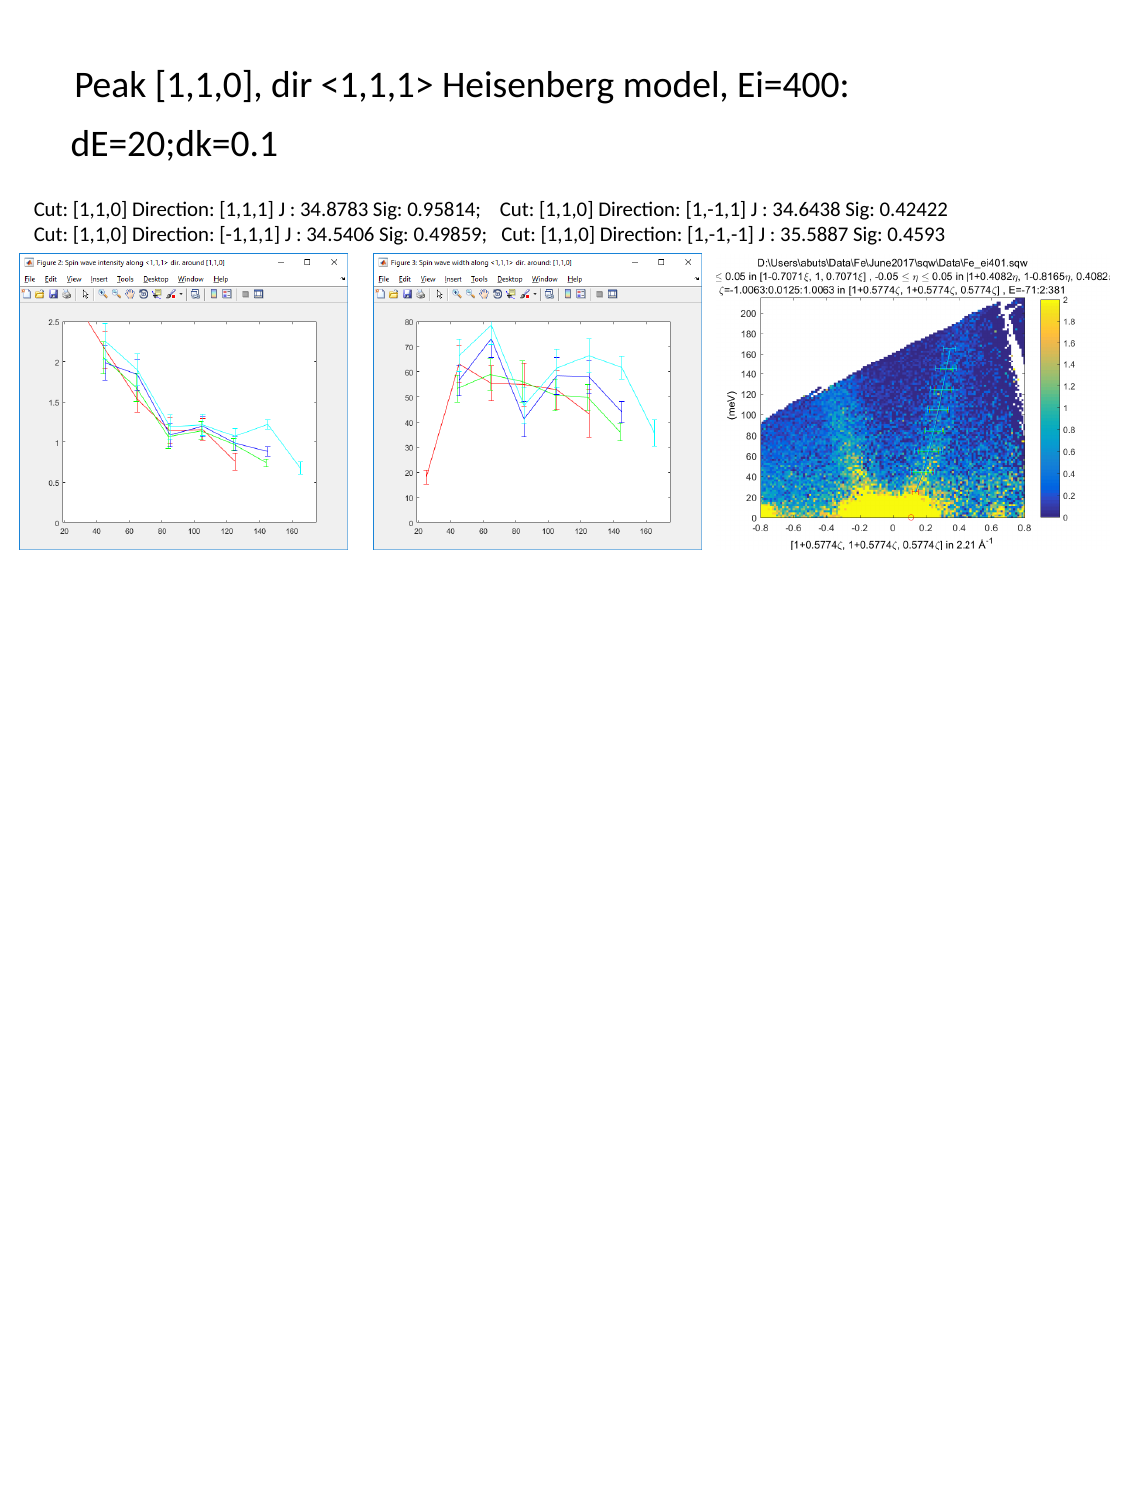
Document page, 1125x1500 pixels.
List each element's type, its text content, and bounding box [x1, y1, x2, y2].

text_box Peak [1,1,0], dir <1,1,1> Heisenberg model, Ei=400: [59, 53, 866, 113]
text_box dE=20;dk=0.1 [55, 112, 294, 172]
picture [18, 253, 348, 550]
text_box Cut: [1,1,0] Direction: [1,1,1] J : 34.8783 Sig: 0.95814; Cut: [1,1,0] Direction: [1,-1,1] J : 34.6438 Sig: 0.42422 Cut: [1,1,0] Direction: [-1,1,1] J : 34.5406 Sig: 0.49859; Cut: [1,1,0] Direction: [1,-1,-1] J : 35.5887 Sig: 0.4593 [19, 188, 1059, 253]
picture [373, 253, 702, 550]
picture [715, 253, 1111, 550]
